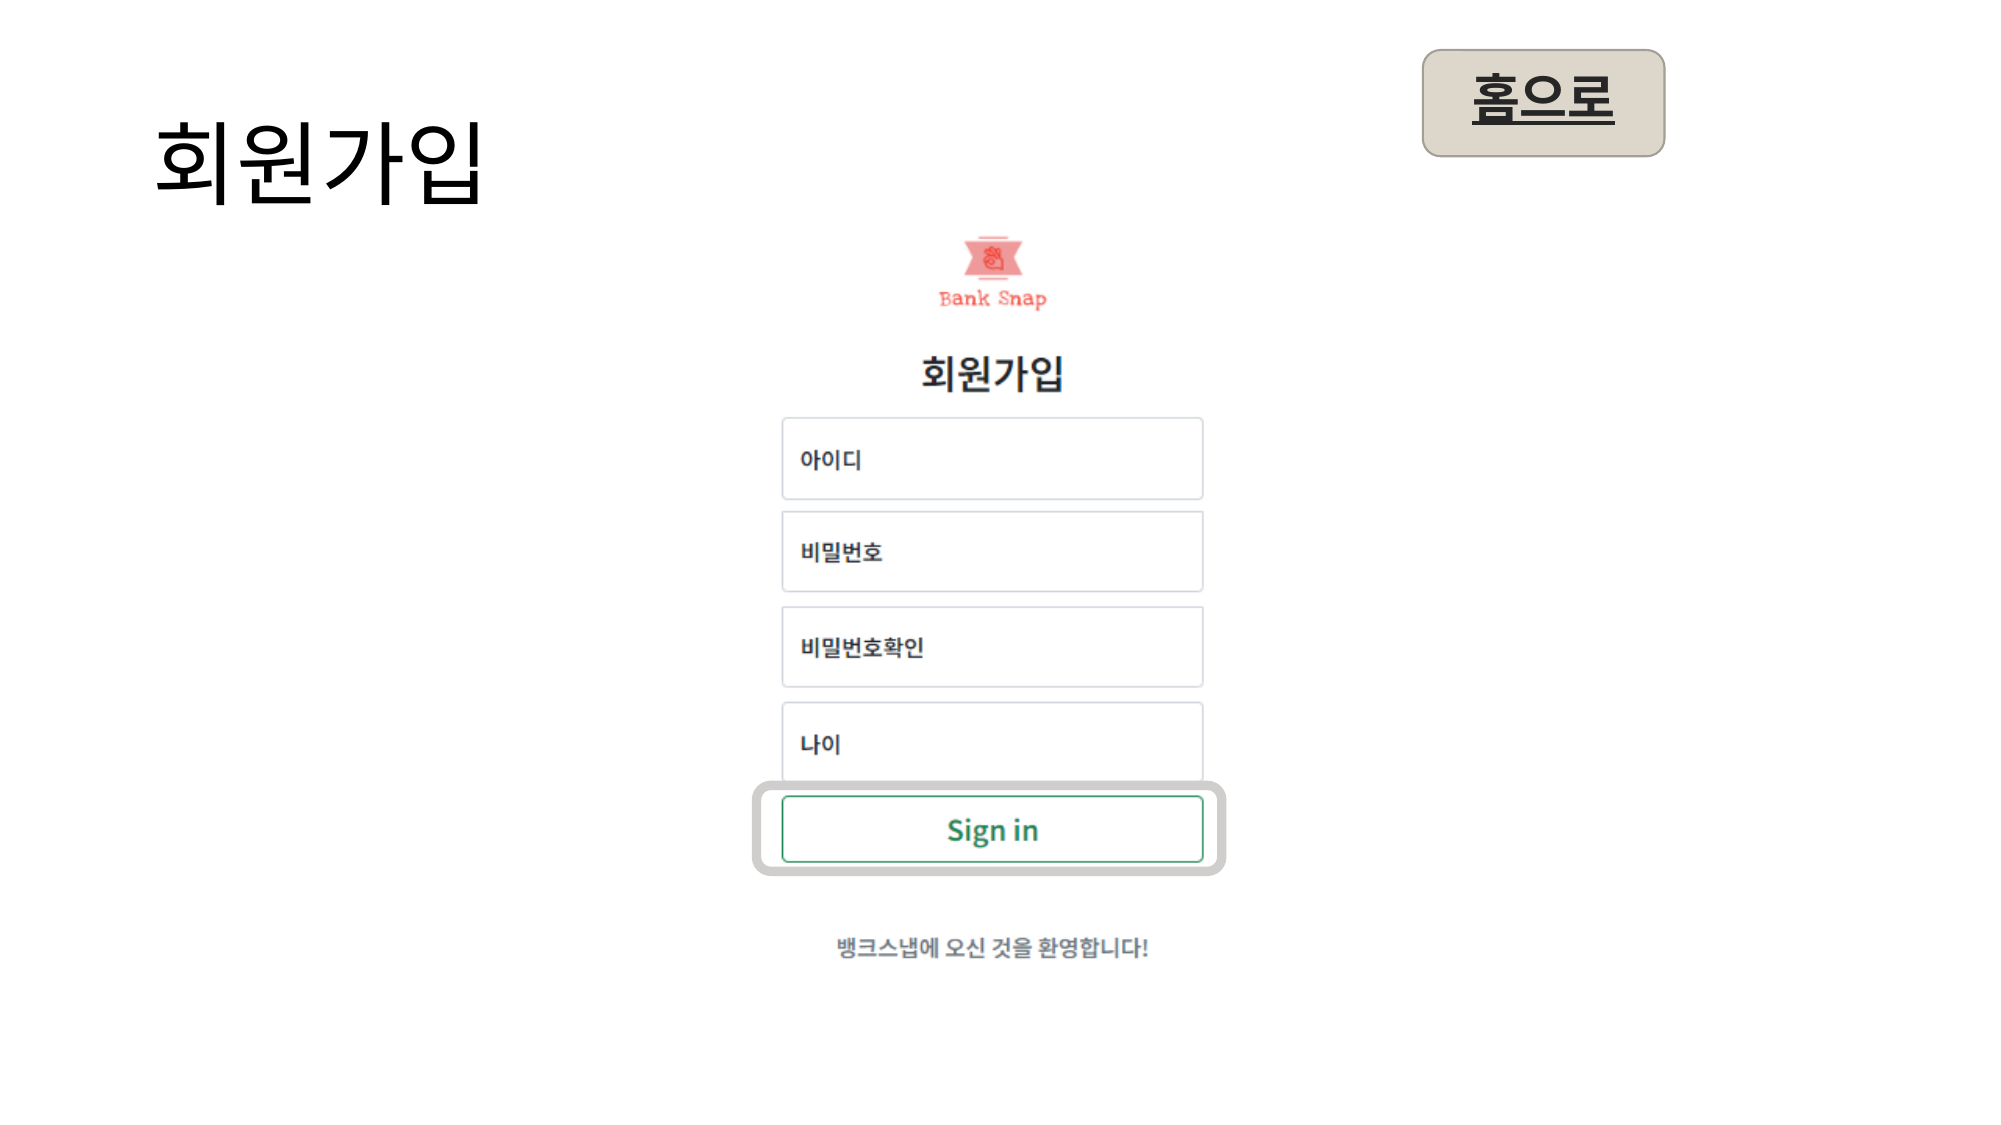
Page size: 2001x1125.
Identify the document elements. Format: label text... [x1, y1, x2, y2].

picture [657, 222, 1343, 999]
title 회원가입 [137, 59, 1863, 278]
text_box 홈으로 [1421, 48, 1666, 158]
